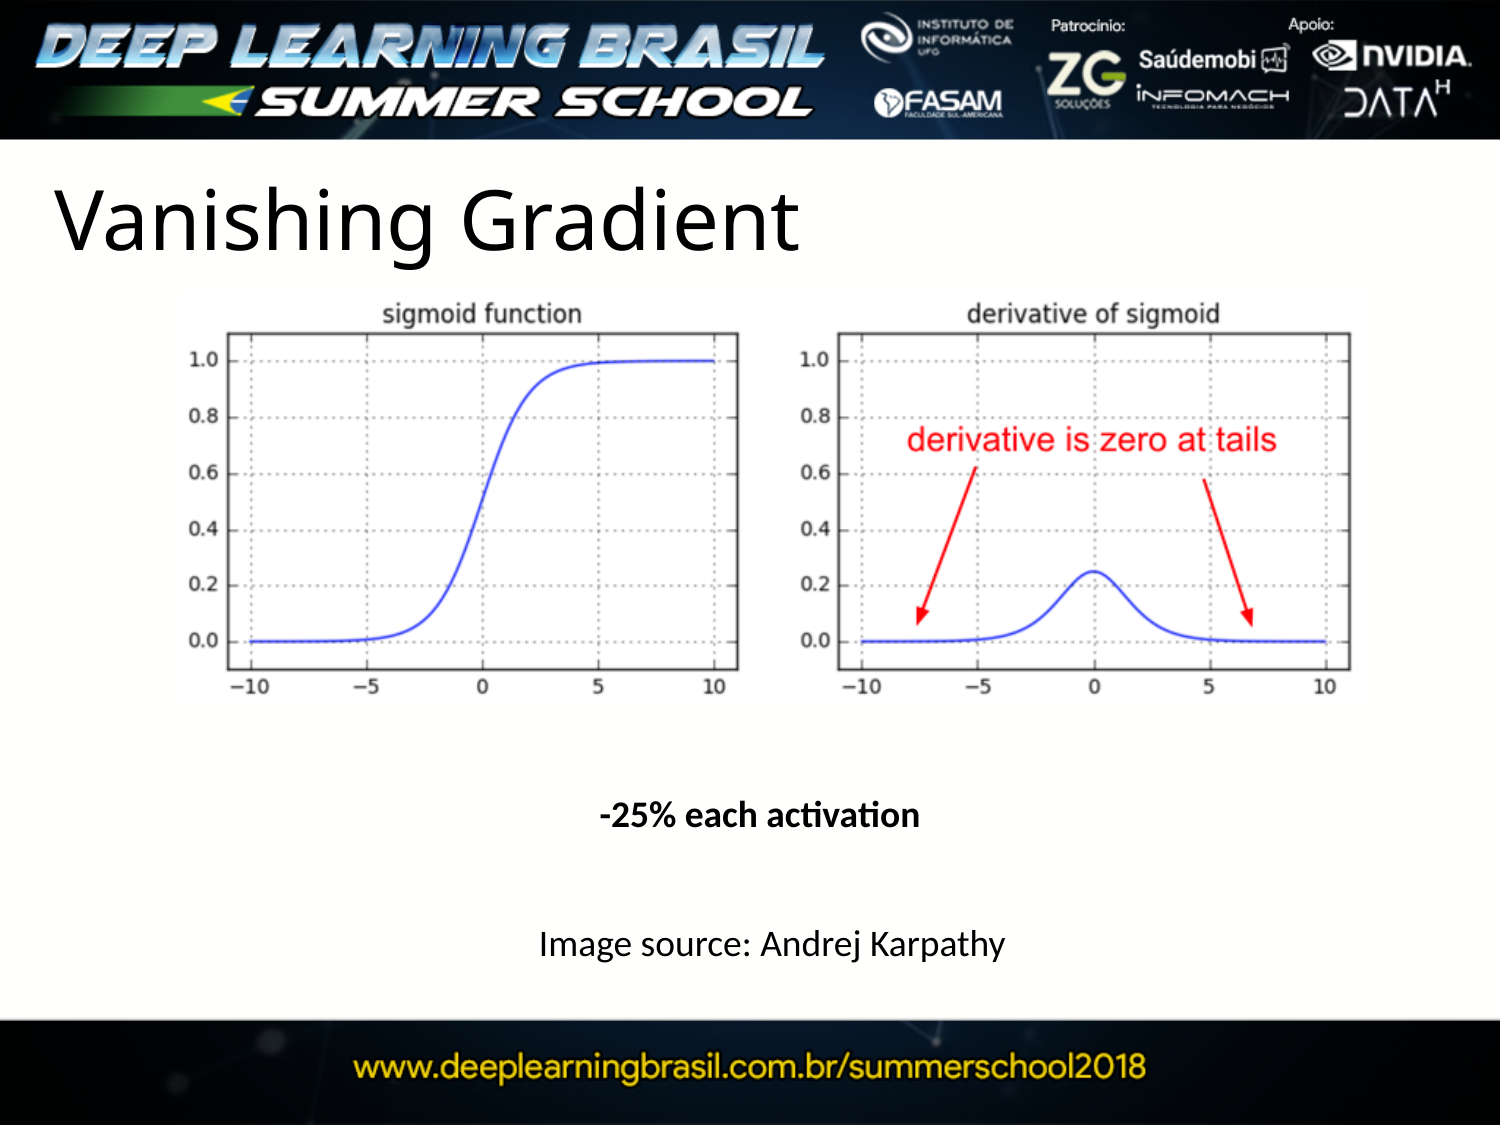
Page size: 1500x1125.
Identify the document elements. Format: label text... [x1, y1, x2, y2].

text_box Image source: Andrej Karpathy [524, 911, 1022, 972]
text_box -25% each activation [584, 782, 936, 843]
title Vanishing Gradient [39, 154, 1457, 294]
picture [0, 0, 1500, 1125]
